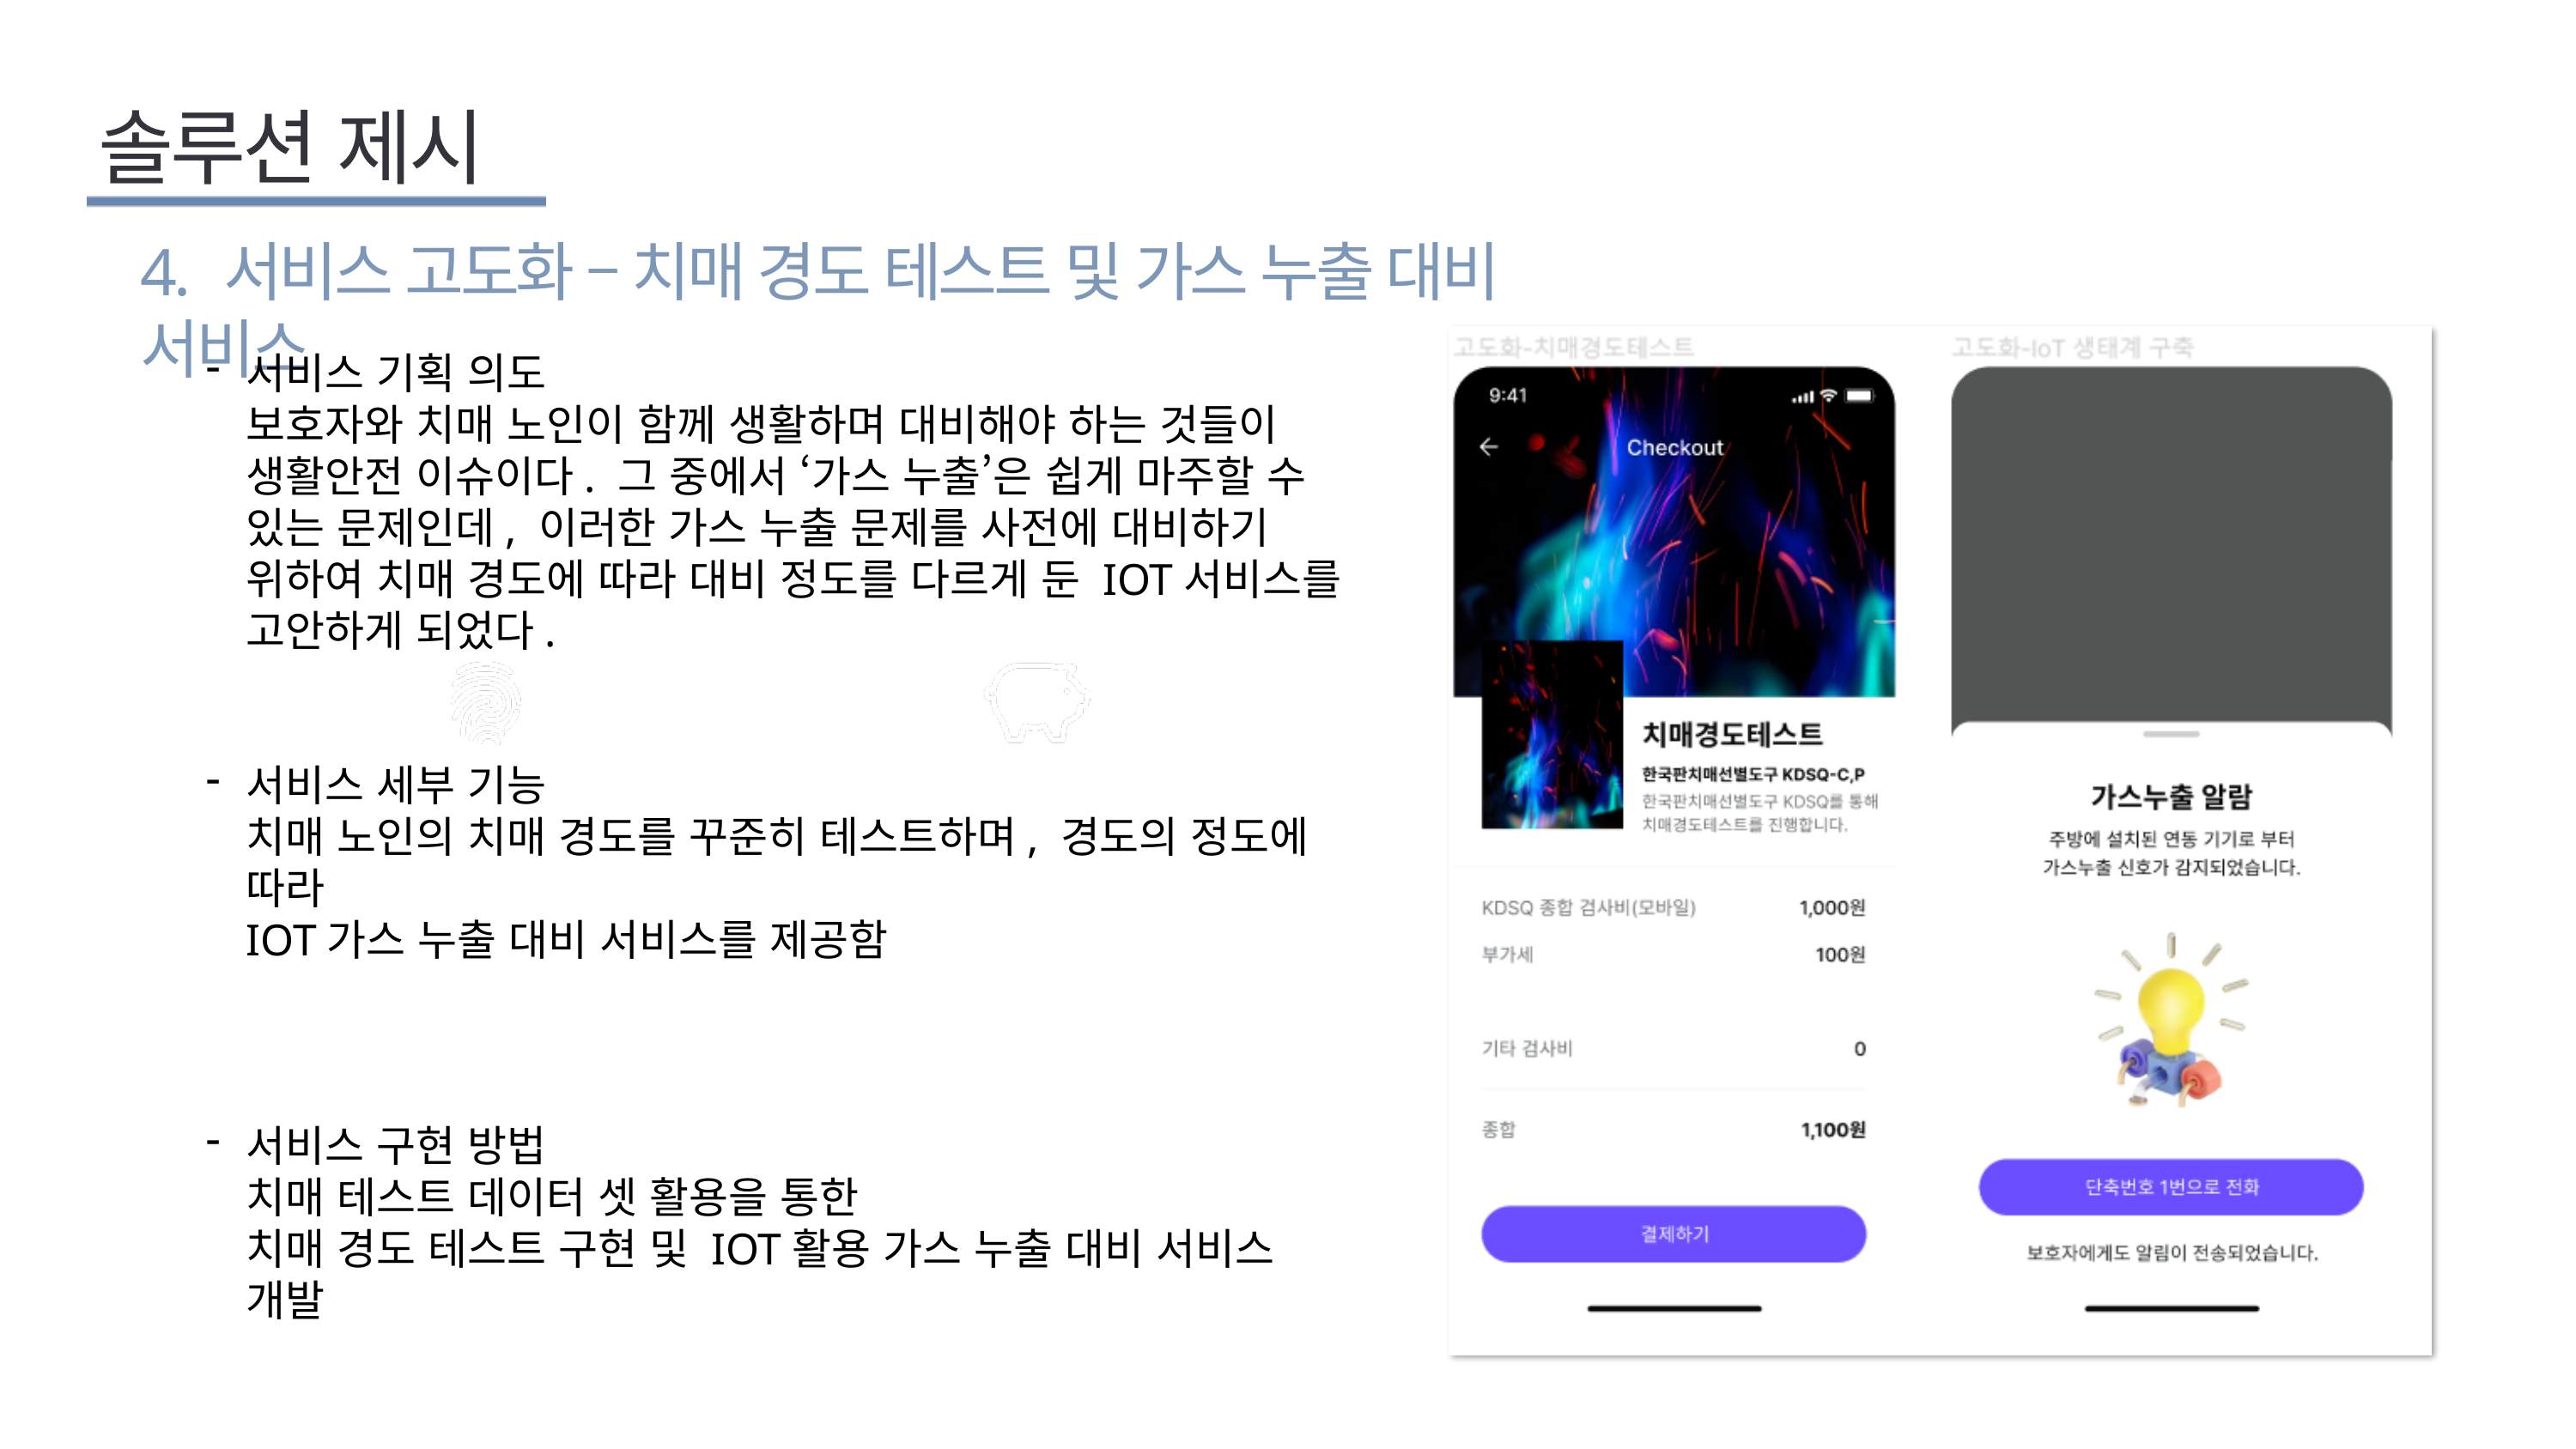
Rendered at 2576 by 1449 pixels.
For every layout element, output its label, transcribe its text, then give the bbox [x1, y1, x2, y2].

text_box 서비스 기획 의도 보호자와 치매 노인이 함께 생활하며 대비해야 하는 것들이 생활안전 이슈이다. 그 중에서 ‘가스 누출’은 쉽게 마주할 수 있는 문제인데, 이러한 가스 누출 문제를 사전에 대비하기 위하여 치매 경도에 따라 대비 정도를 다르게 둔 IOT서비스를 고안하게 되었다. 서비스 세부 기능 치매 노인의 치매 경도를 꾸준히 테스트하며, 경도의 정도에 따라 IOT가스 누출 대비 서비스를 제공함 서비스 구현 방법 치매 테스트 데이터 셋 활용을 통한 치매 경도 테스트 구현 및 IOT활용 가스 누출 대비 서비스 개발 [192, 339, 1364, 1383]
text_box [86, 183, 546, 221]
picture [1449, 326, 2432, 1355]
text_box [450, 661, 522, 746]
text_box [983, 662, 1092, 745]
text_box 솔루션 제시 [85, 88, 1161, 201]
text_box 4. 서비스 고도화 – 치매 경도 테스트 및 가스 누출 대비 서비스 [127, 225, 1621, 393]
